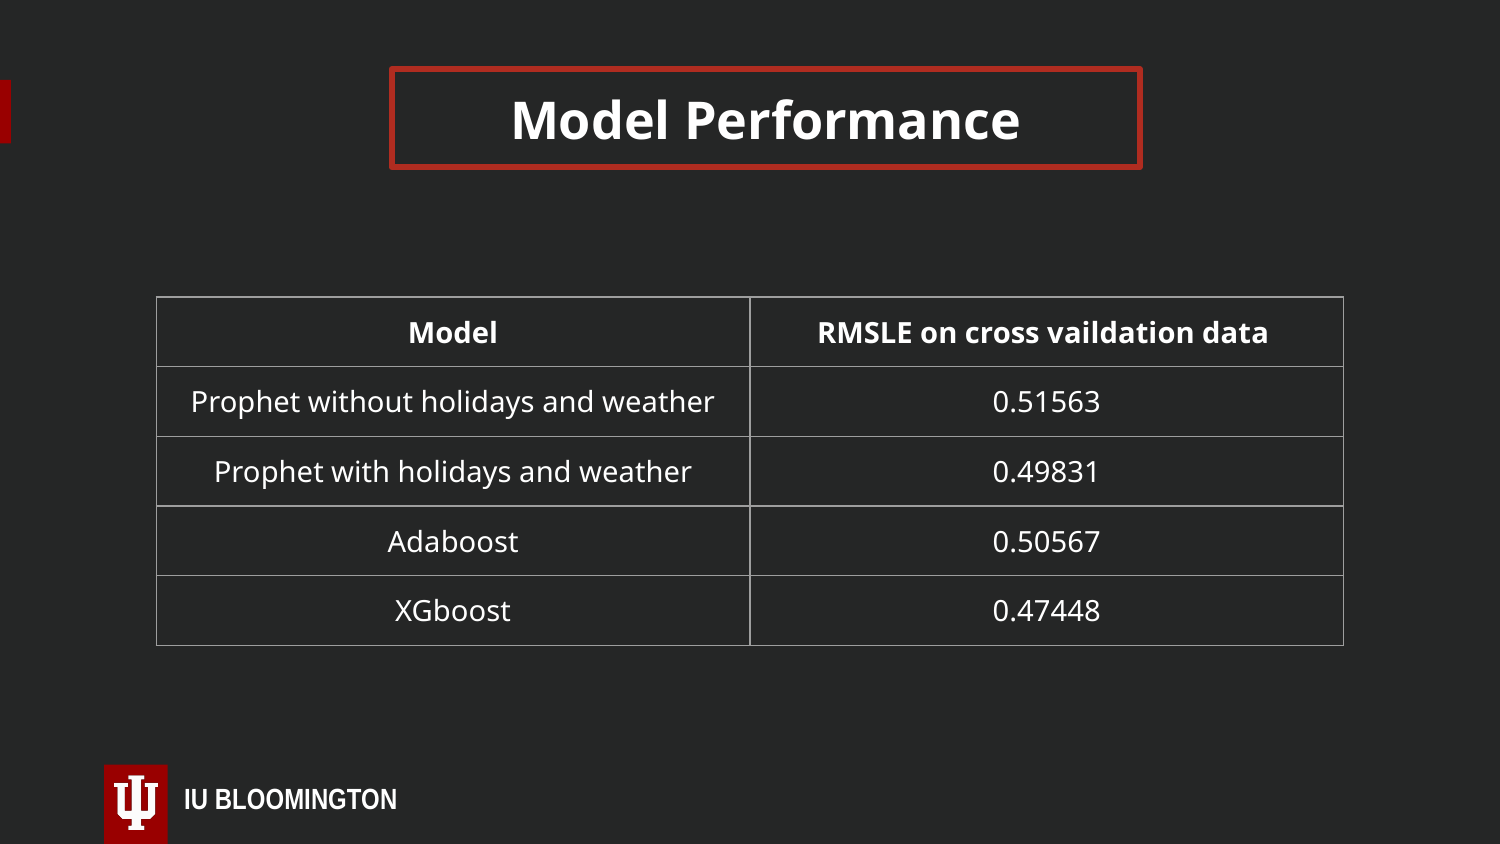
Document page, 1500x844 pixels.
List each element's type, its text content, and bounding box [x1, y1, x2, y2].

table_cell Prophet without holidays and weather [157, 367, 749, 436]
table_cell XGboost [157, 576, 749, 645]
table_cell Adaboost [157, 507, 749, 575]
table_cell 0.50567 [751, 507, 1343, 575]
table_cell Prophet with holidays and weather [157, 437, 749, 505]
table_cell 0.51563 [751, 367, 1343, 436]
table_header RMSLE on cross vaildation data [751, 298, 1343, 366]
table_header Model [157, 298, 749, 366]
table_cell 0.49831 [751, 437, 1343, 505]
picture [114, 775, 158, 830]
table_cell 0.47448 [751, 576, 1343, 645]
title Model Performance [391, 69, 1140, 168]
